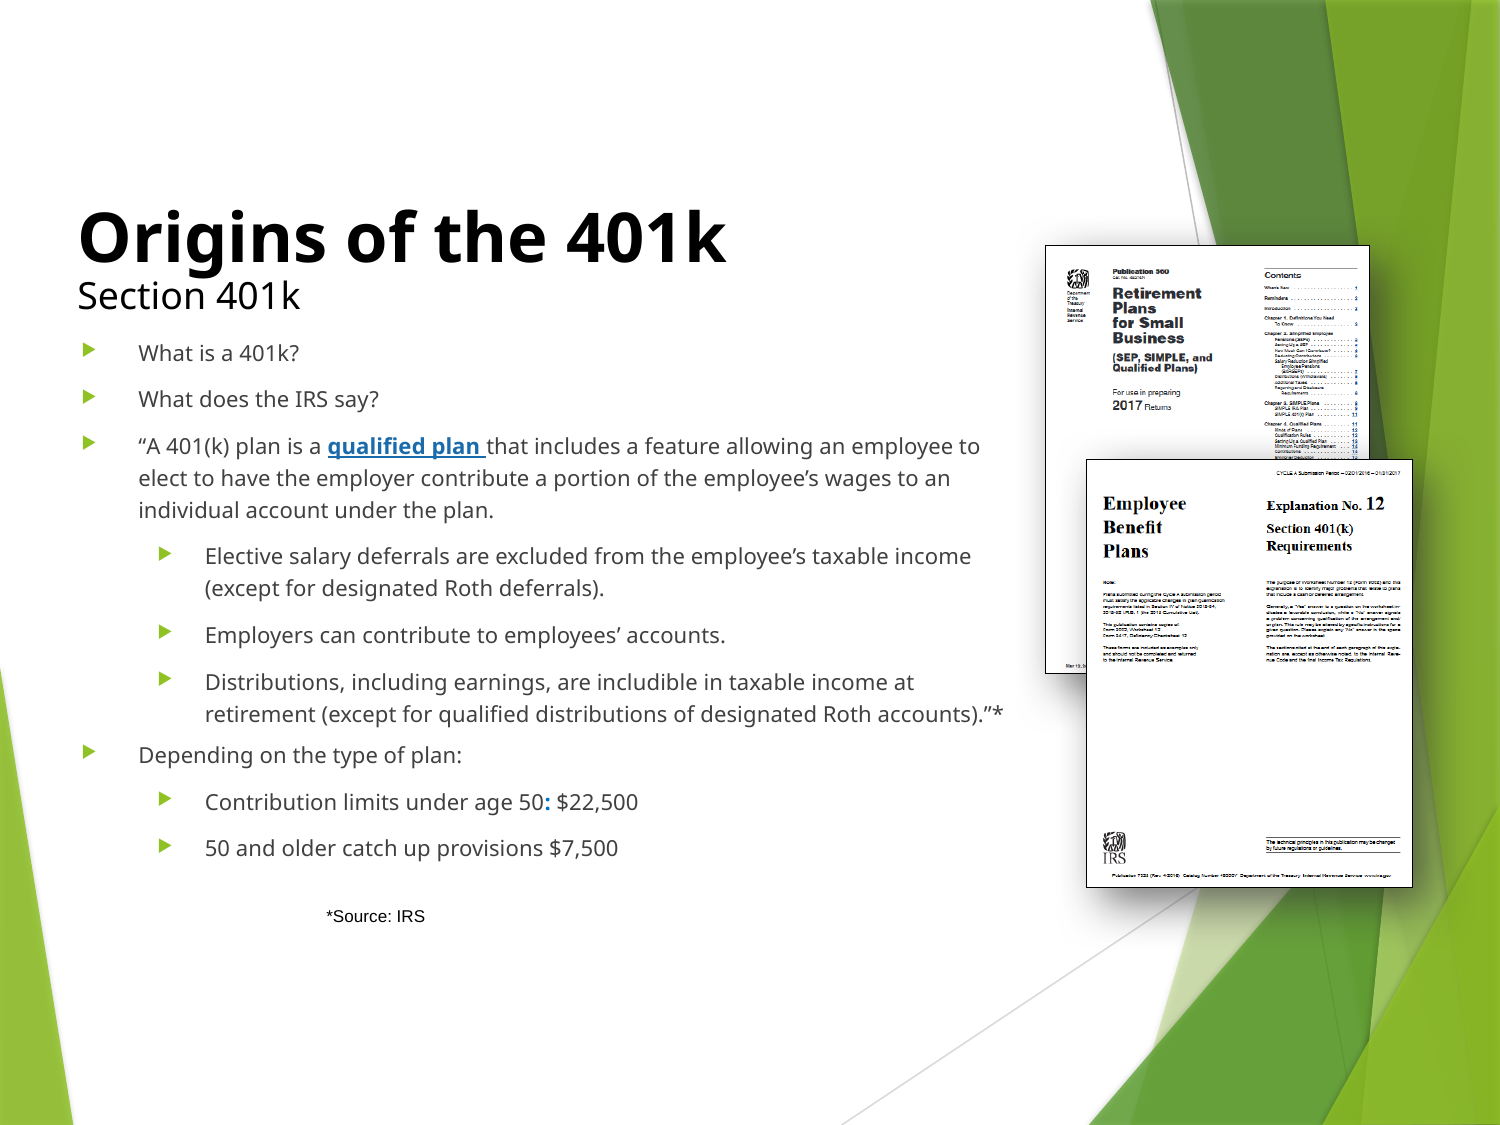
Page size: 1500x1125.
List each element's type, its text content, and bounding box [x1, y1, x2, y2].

picture [1044, 245, 1414, 888]
text_box Origins of the 401k Section 401k [66, 194, 1360, 327]
list What is a 401k? What does the IRS say? “A 401(k) plan is a qualified plan that includes a feature allowing an employee to elect to have the employer contribute a portion of the employee’s wages to an individual account under the plan. Elective salary deferrals are excluded from the employee’s taxable income (except for designated Roth deferrals). Employers can contribute to employees’ accounts. Distributions, including earnings, are includible in taxable income at retirement (except for qualified distributions of designated Roth accounts).”* Depending on the type of plan: Contribution limits under age 50: $22,500 50 and older catch up provisions $7,500 [66, 327, 1027, 888]
text_box *Source: IRS [311, 897, 1046, 934]
